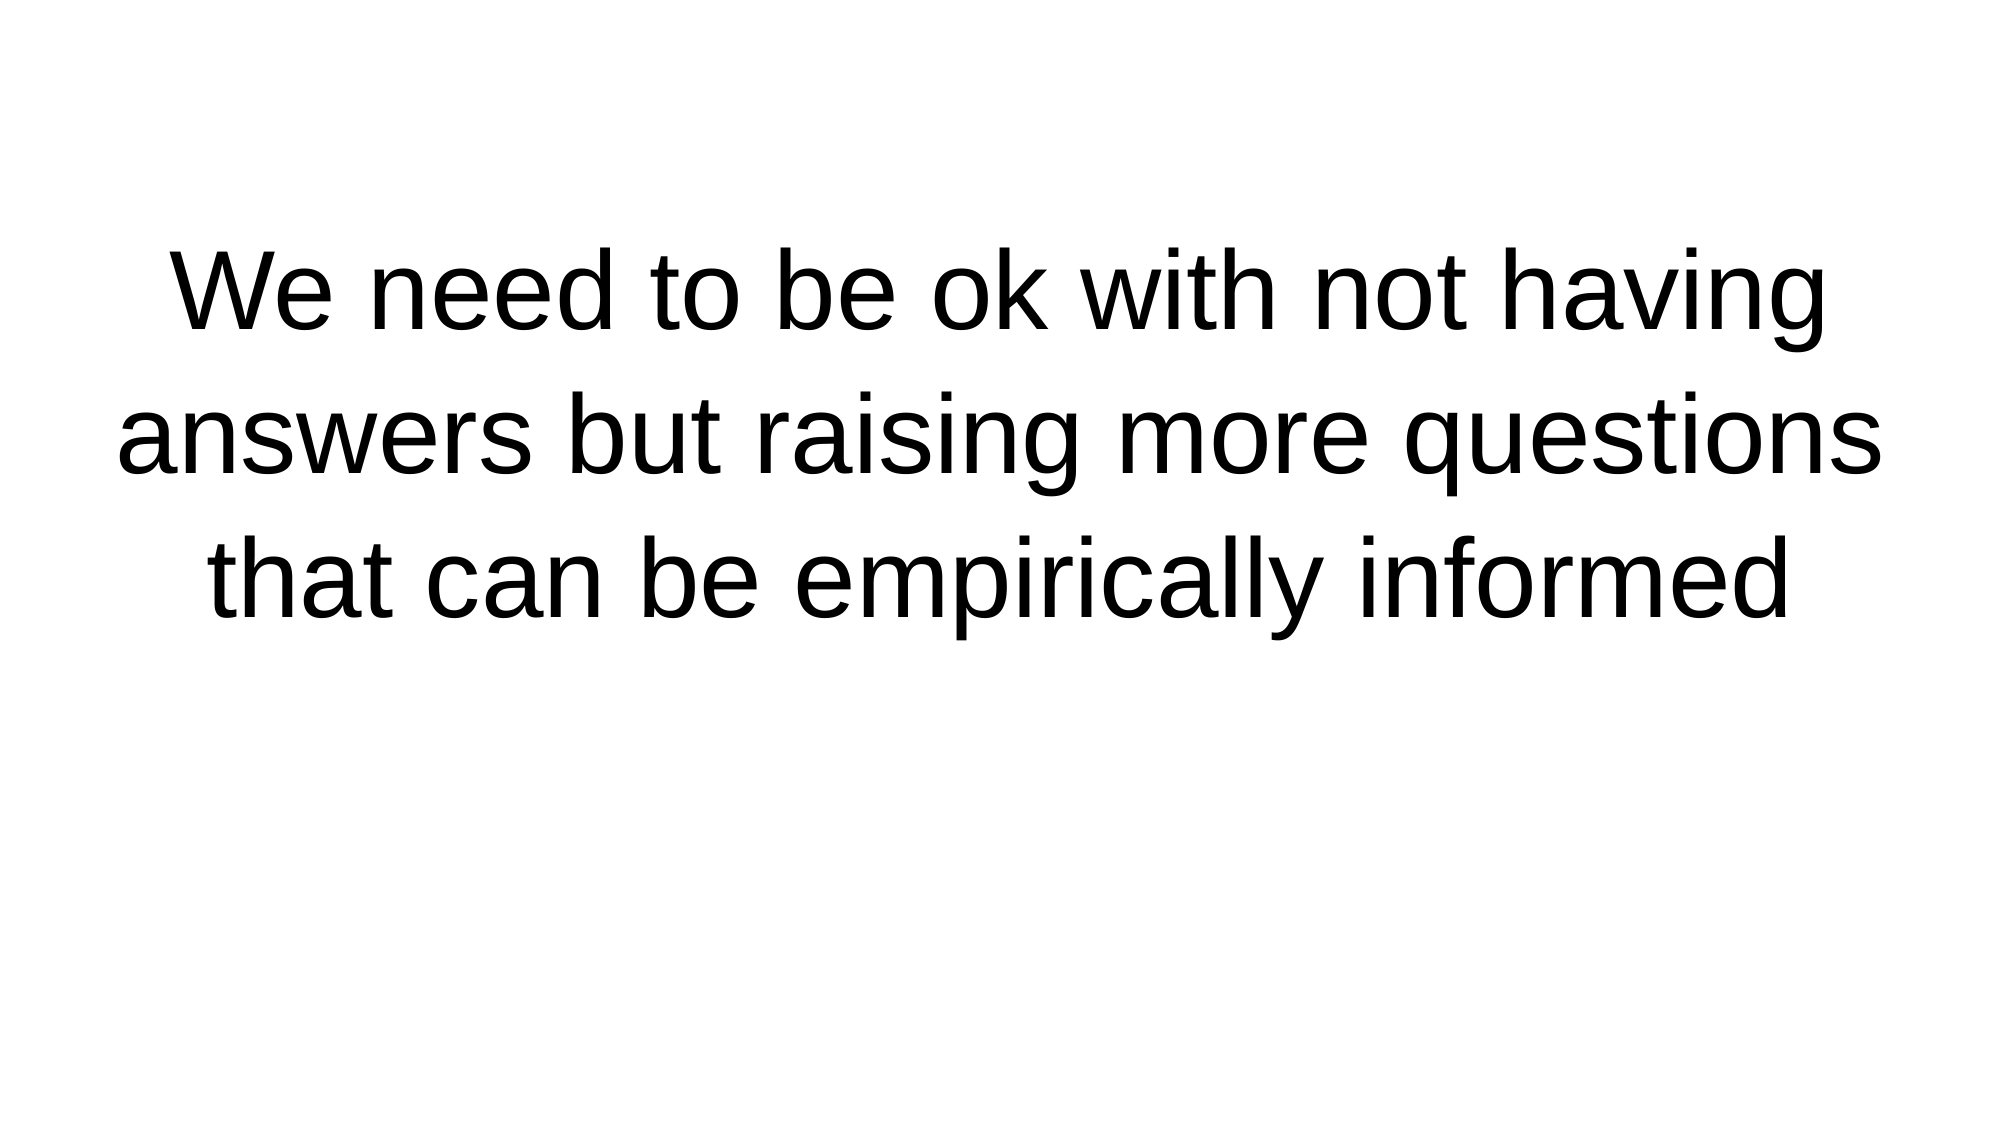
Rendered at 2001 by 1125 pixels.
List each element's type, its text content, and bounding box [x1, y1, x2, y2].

list We need to be ok with not having answers but raising more questions that can be empirically informed [68, 188, 1932, 936]
